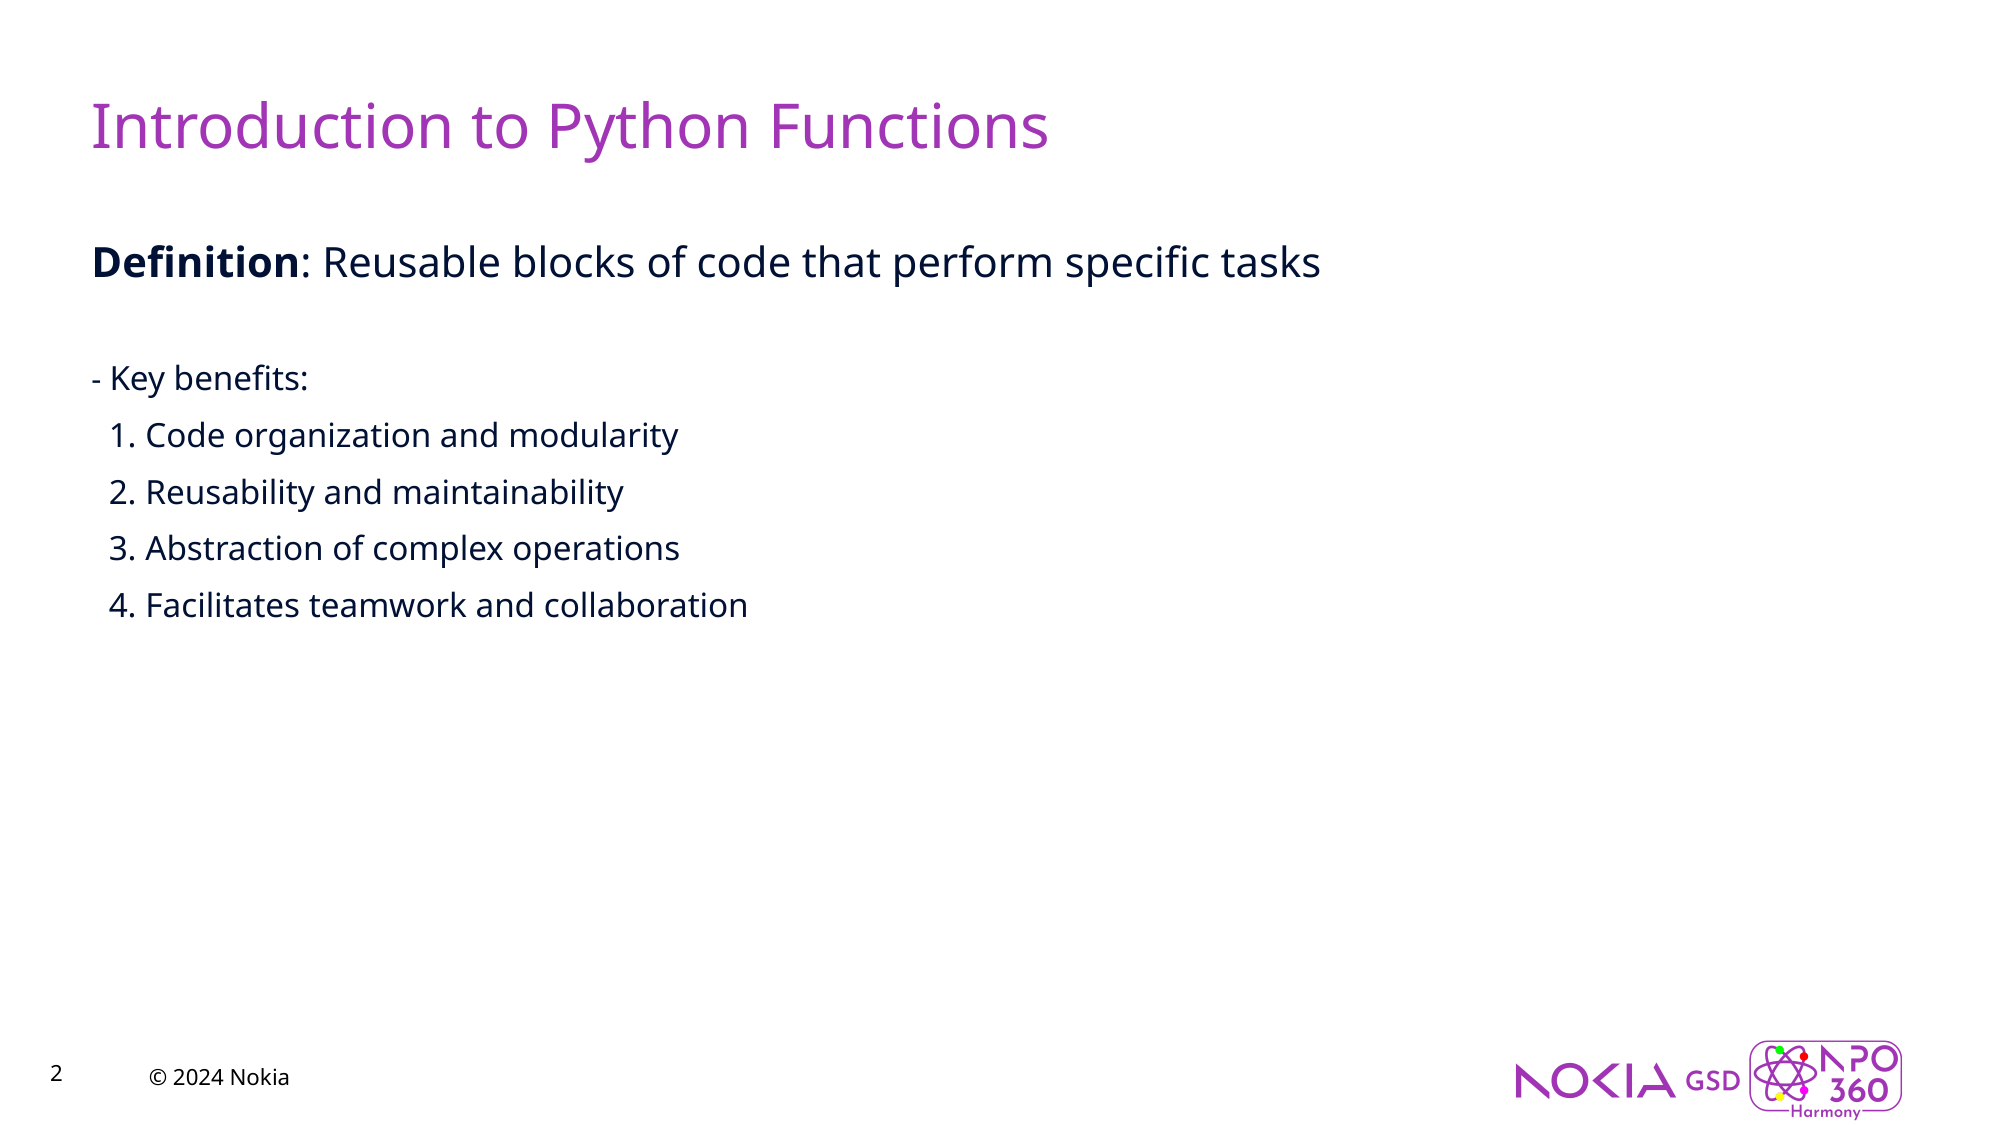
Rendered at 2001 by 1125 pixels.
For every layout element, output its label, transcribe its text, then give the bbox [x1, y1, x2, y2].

text_box Definition: Reusable blocks of code that perform specific tasks - Key benefits: 1. Code organization and modularity 2. Reusability and maintainability 3. Abstraction of complex operations 4. Facilitates teamwork and collaboration [91, 241, 1909, 1033]
picture [1509, 1036, 1909, 1125]
list Introduction to Python Functions [91, 86, 1909, 162]
